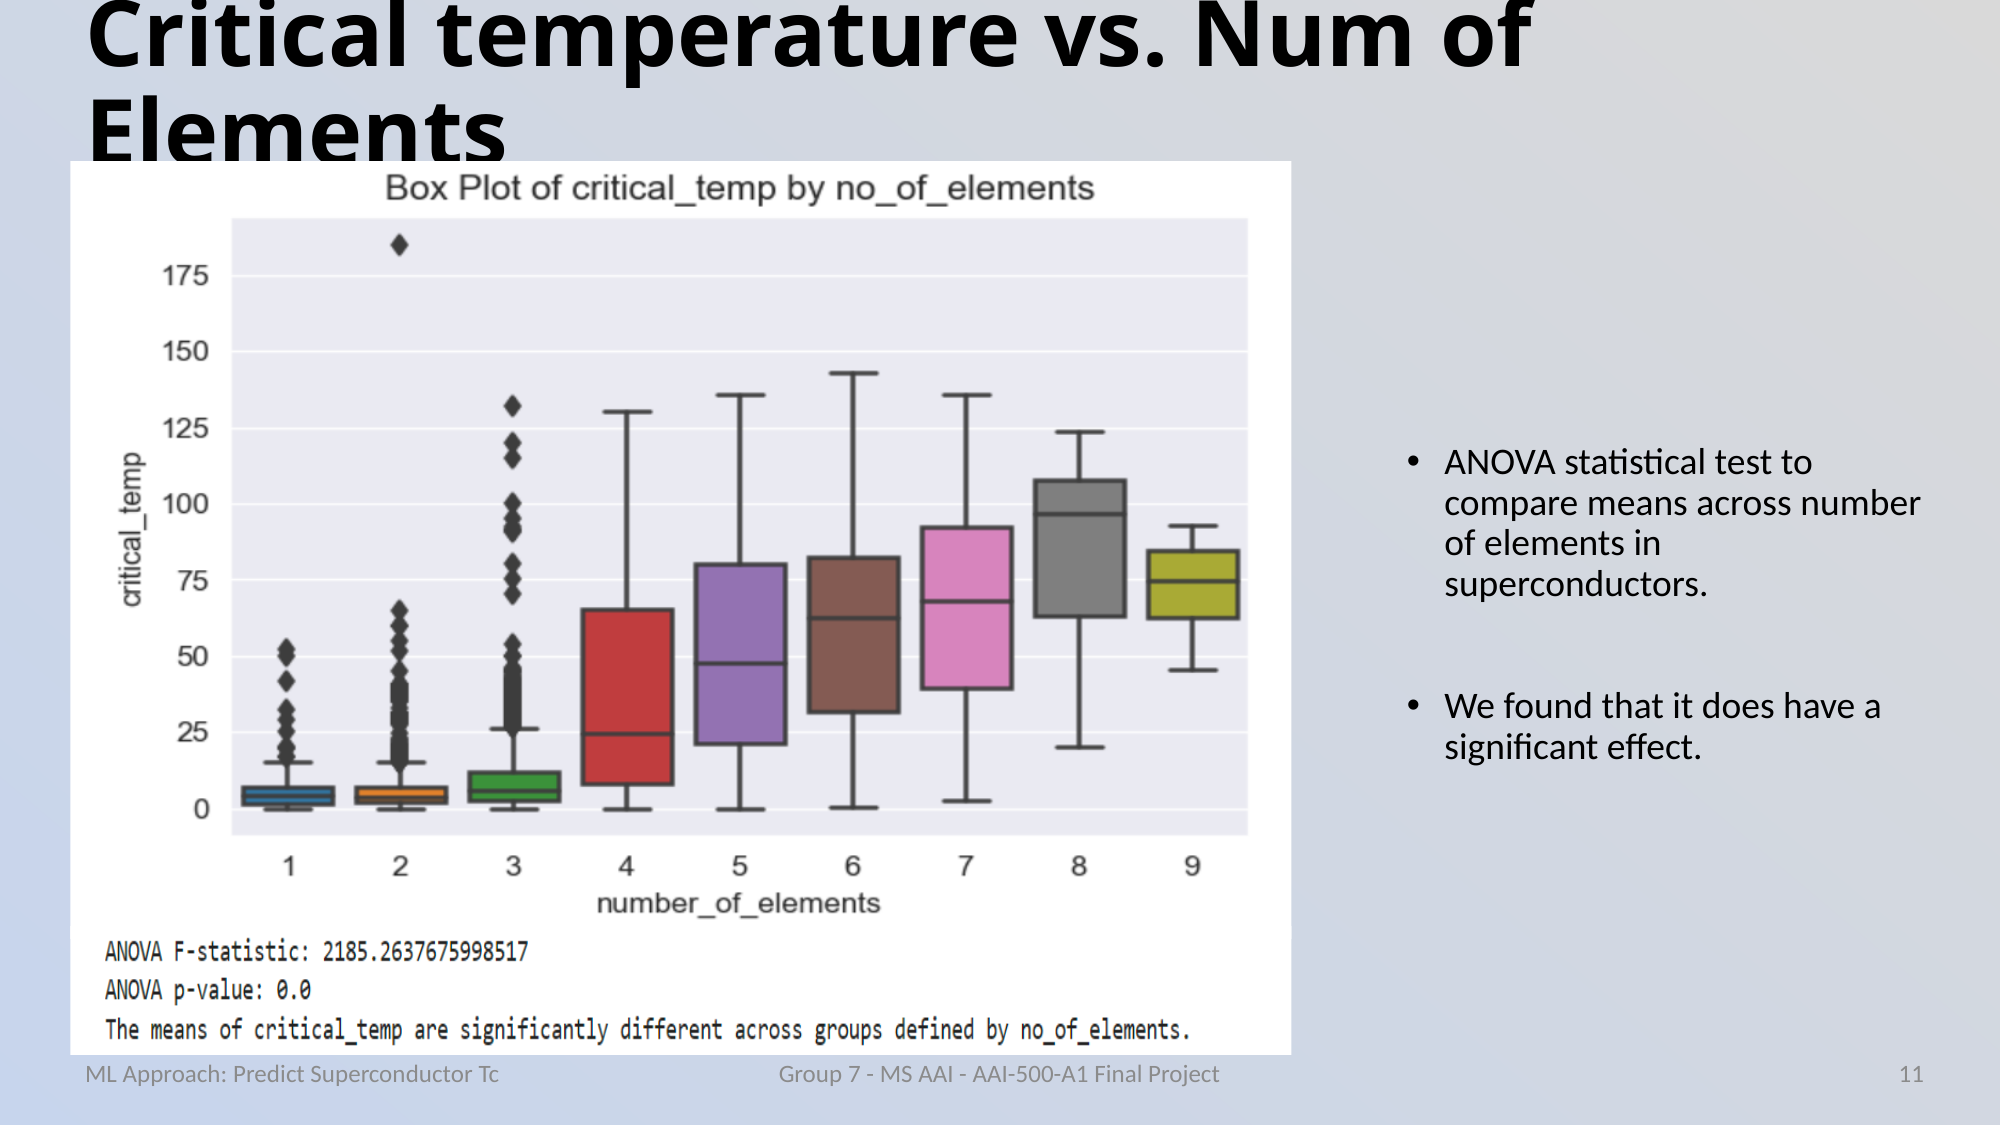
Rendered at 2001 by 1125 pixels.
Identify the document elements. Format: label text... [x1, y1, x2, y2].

slide_number 11 [1489, 1042, 1940, 1103]
title Critical temperature vs. Num of Elements [70, 22, 1940, 150]
footer Group 7 - MS AAI - AAI-500-A1 Final Project [662, 1042, 1338, 1103]
slide_number ML Approach: Predict Superconductor Tc [70, 1055, 521, 1103]
list ANOVA statistical test to compare means across number of elements in superconductors. We found that it does have a significant effect. [1391, 185, 1940, 1012]
picture [70, 161, 1292, 1055]
